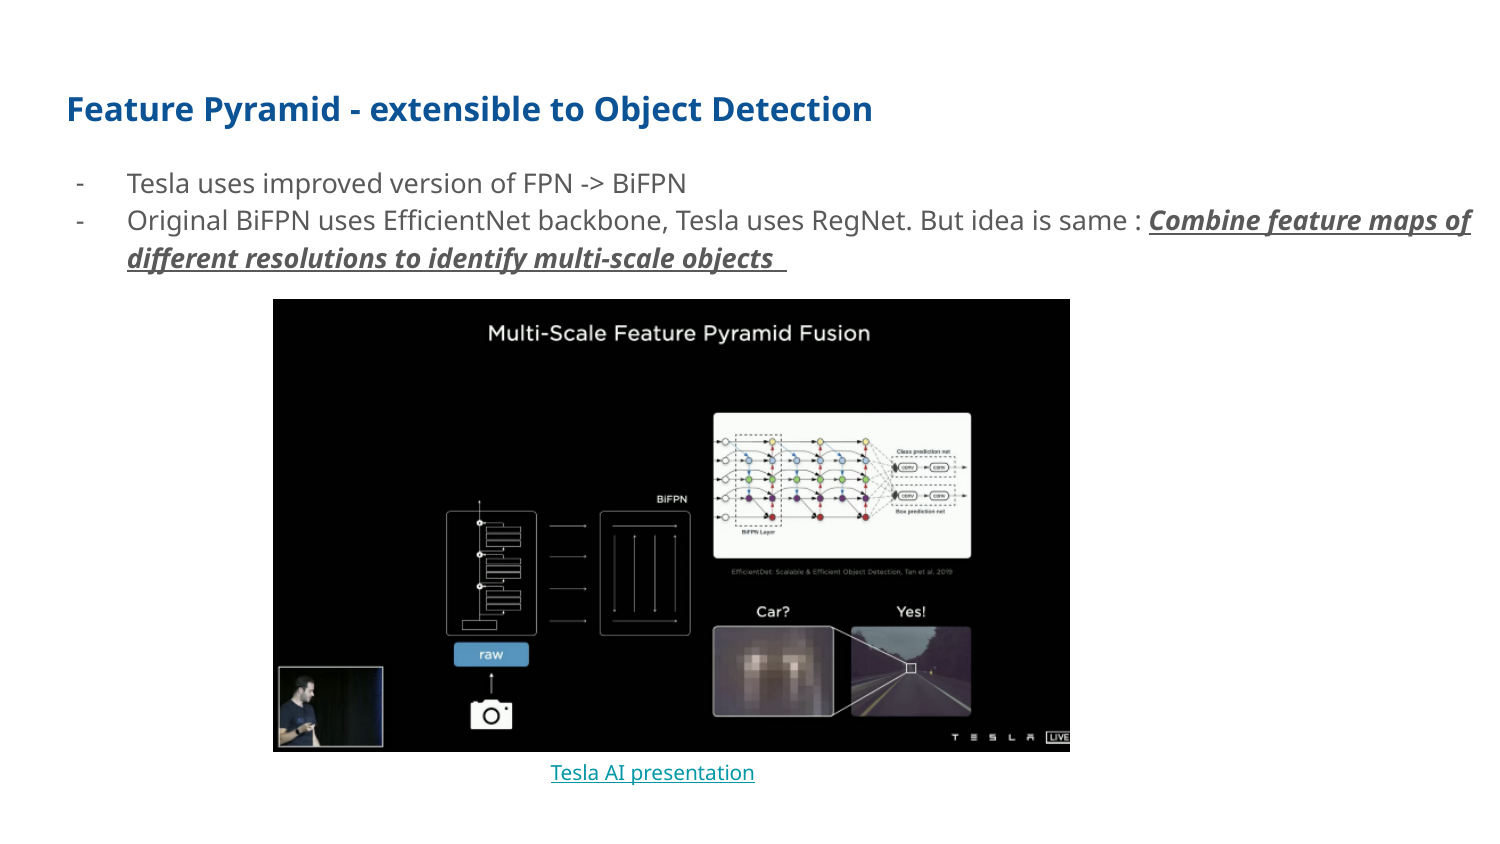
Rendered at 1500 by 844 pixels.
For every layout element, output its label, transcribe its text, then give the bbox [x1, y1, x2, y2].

title Feature Pyramid - extensible to Object Detection [51, 72, 916, 146]
text_box Tesla AI presentation [286, 761, 1020, 802]
text_box Tesla uses improved version of FPN -> BiFPN Original BiFPN uses EfficientNet backbone, Tesla uses RegNet. But idea is same : Combine feature maps of different resolutions to identify multi-scale objects [36, 146, 1500, 289]
picture [273, 299, 1070, 753]
